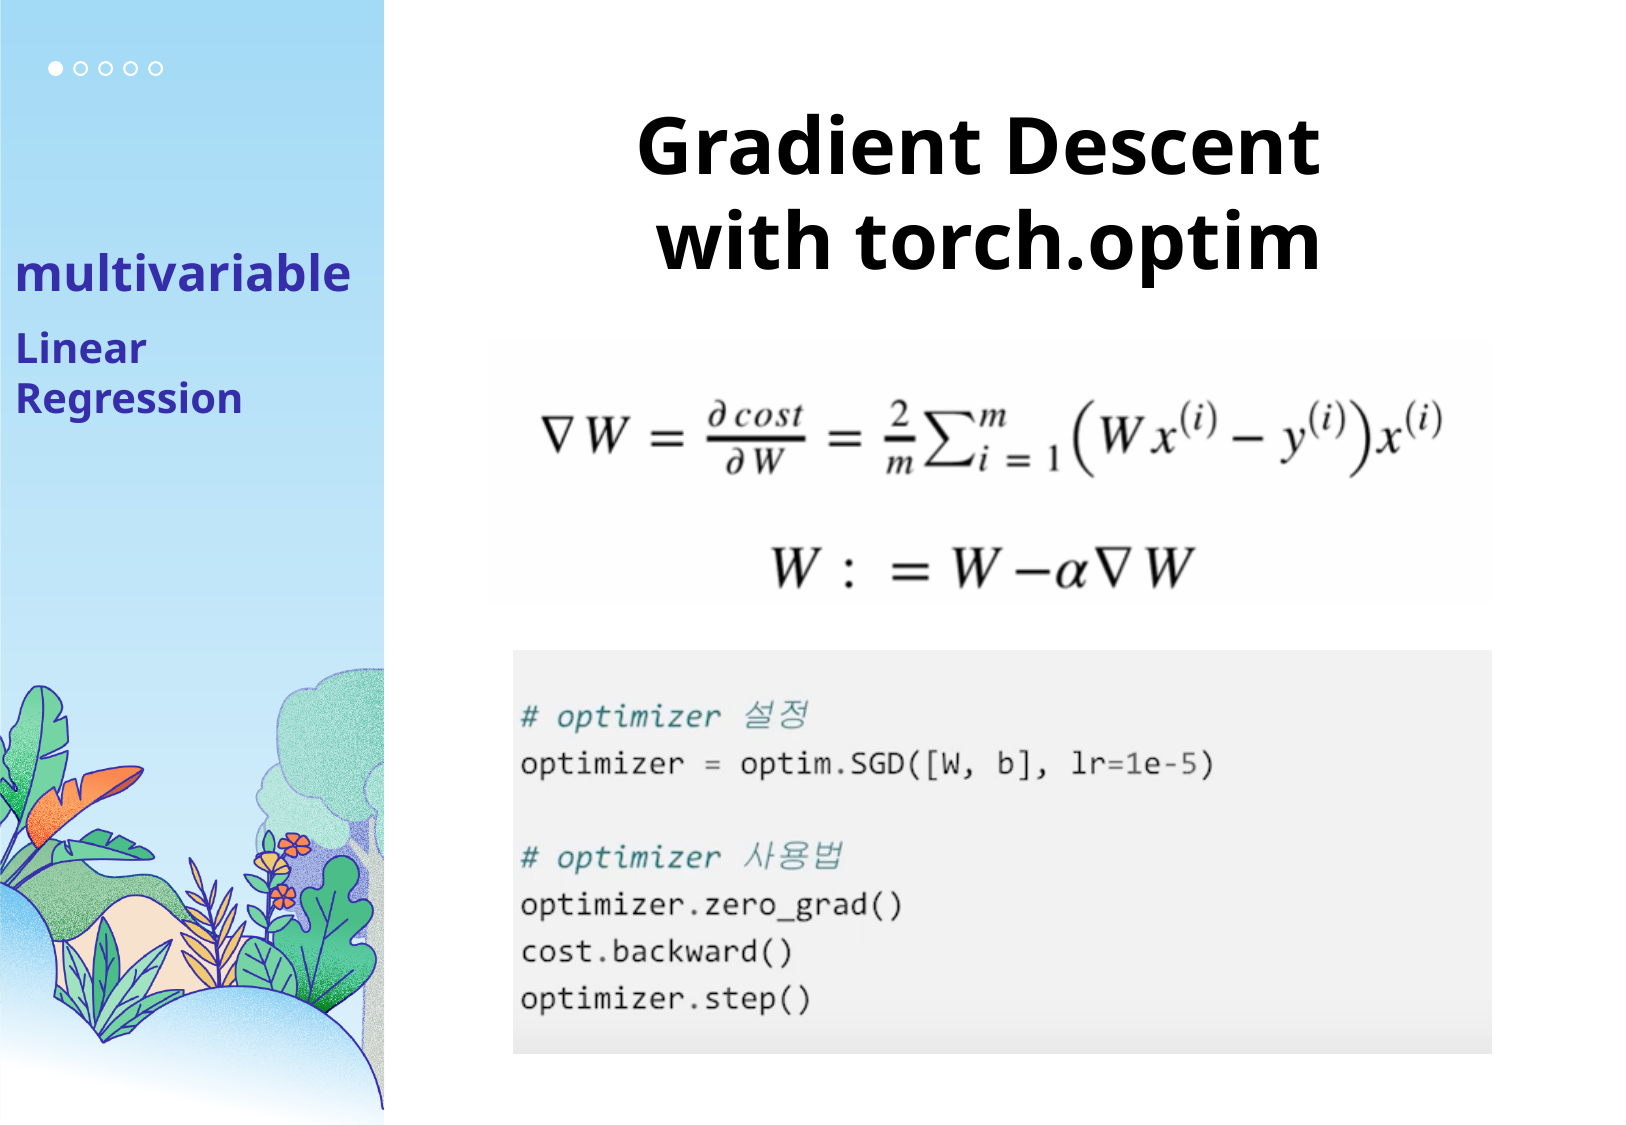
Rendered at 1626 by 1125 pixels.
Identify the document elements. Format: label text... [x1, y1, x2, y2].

picture [487, 342, 1493, 604]
picture [0, 0, 385, 1125]
picture [513, 650, 1493, 1054]
text_box Gradient Descent with torch.optim [415, 88, 1564, 293]
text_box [49, 62, 162, 76]
